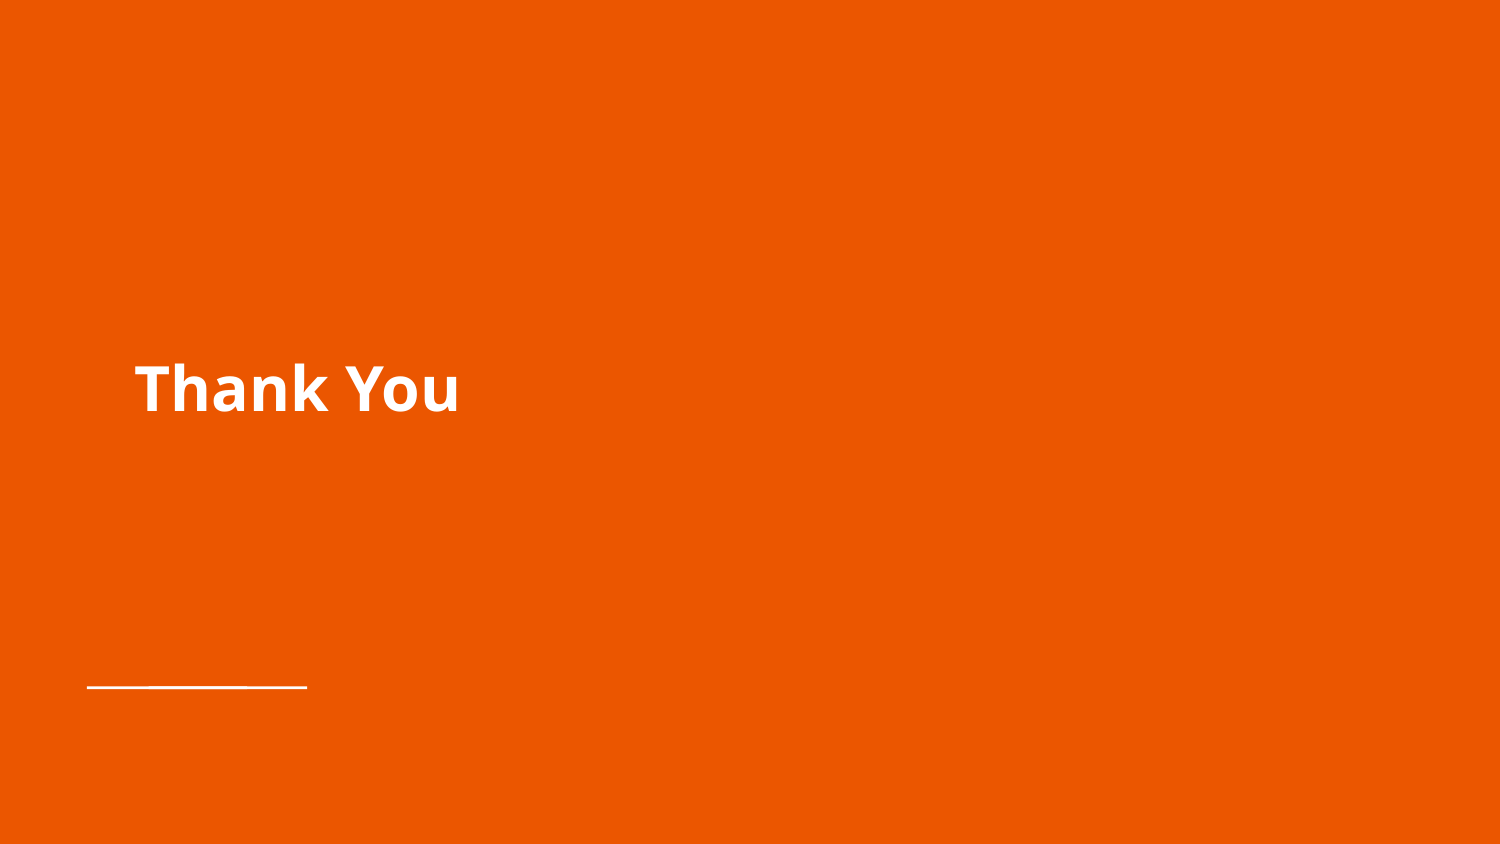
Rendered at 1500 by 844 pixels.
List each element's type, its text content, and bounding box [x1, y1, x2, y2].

title Thank You [119, 141, 1272, 632]
